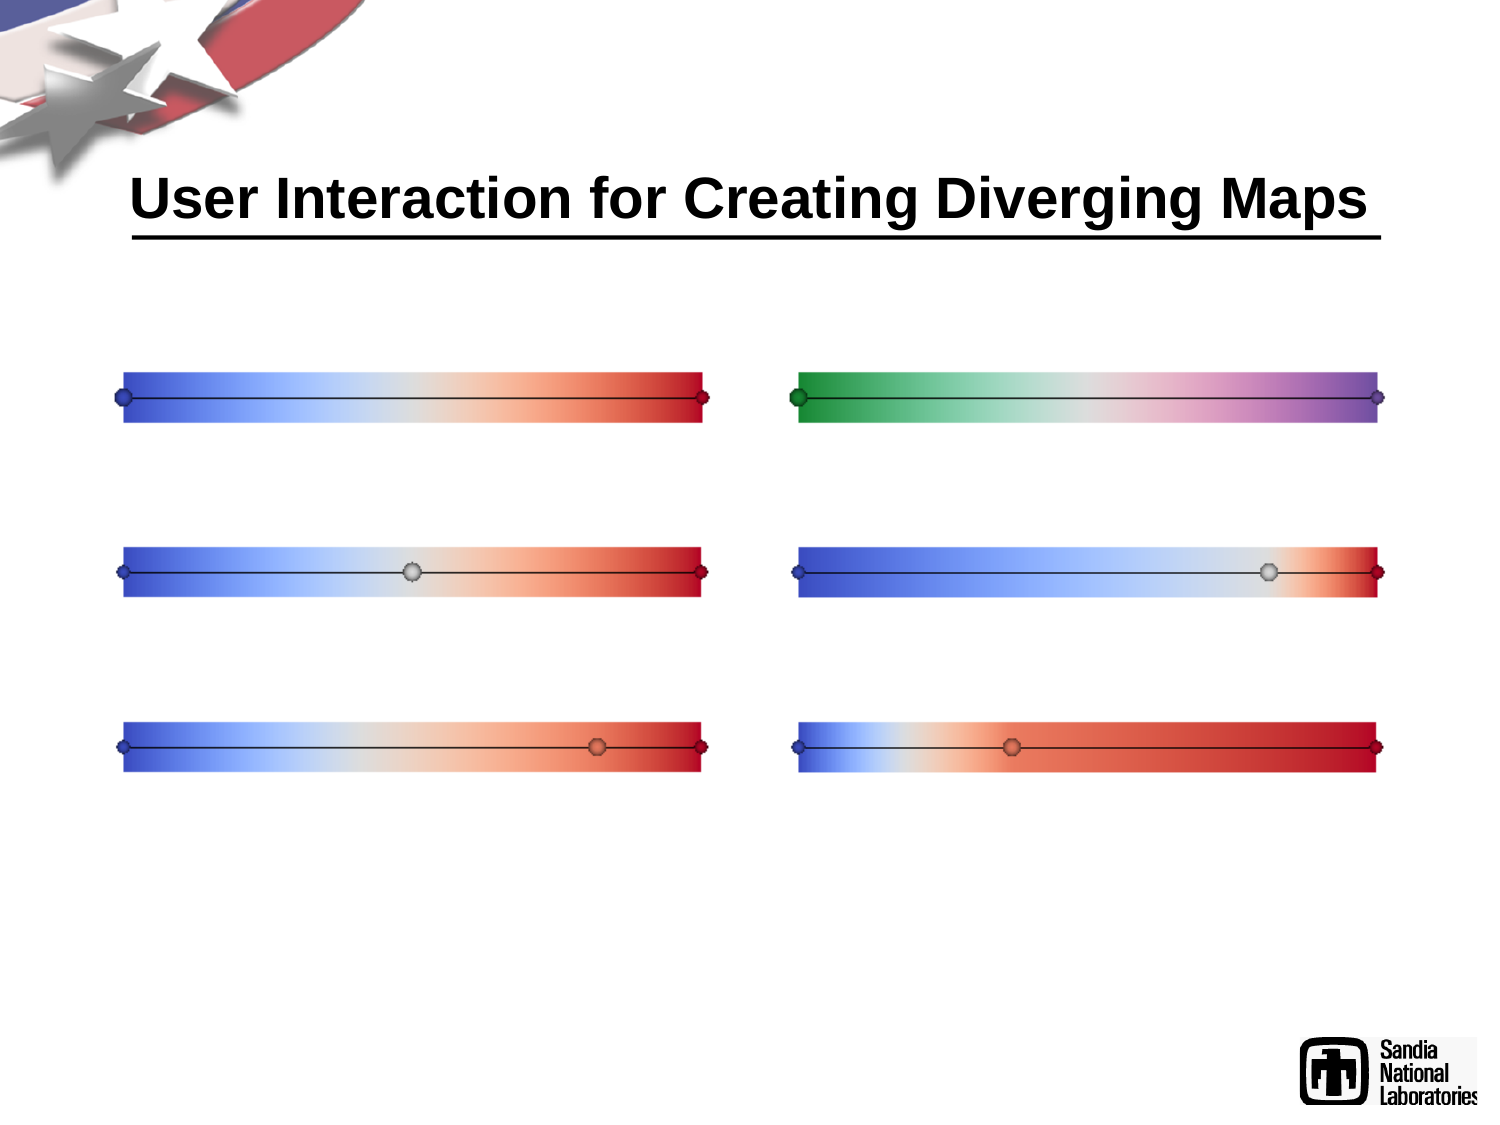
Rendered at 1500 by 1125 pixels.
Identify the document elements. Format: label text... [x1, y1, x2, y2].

picture [787, 537, 1388, 608]
title User Interaction for Creating Diverging Maps [111, 36, 1388, 238]
picture [112, 537, 713, 610]
picture [787, 362, 1388, 435]
picture [787, 712, 1388, 783]
picture [112, 362, 713, 435]
picture [112, 712, 713, 785]
